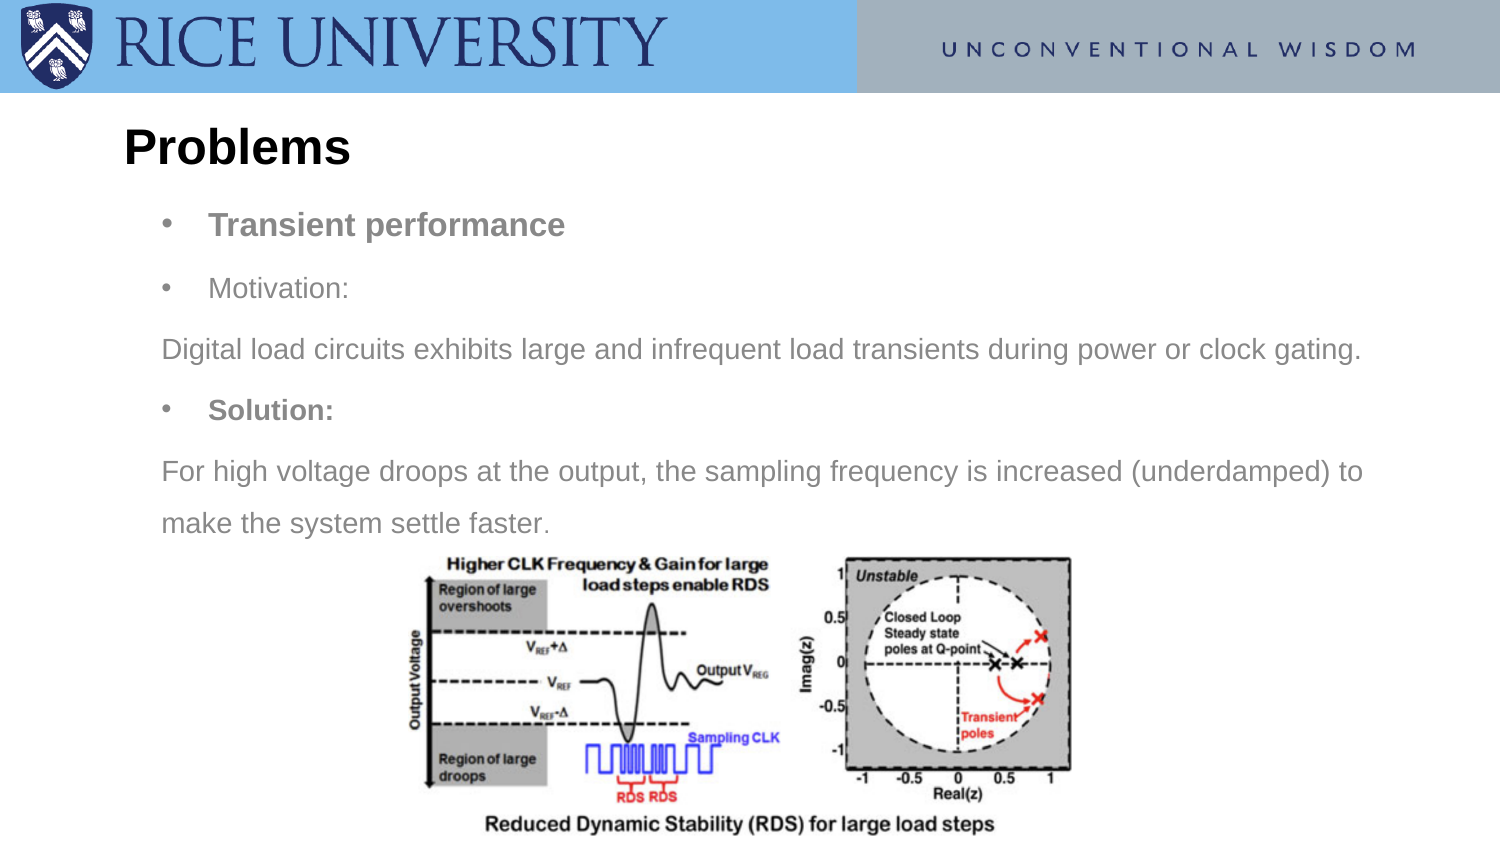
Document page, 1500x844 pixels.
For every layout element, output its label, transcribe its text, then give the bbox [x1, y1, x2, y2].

title Problems [112, 108, 1388, 192]
list Transient performance Motivation: Digital load circuits exhibits large and infrequent load transients during power or clock gating. Solution: For high voltage droops at the output, the sampling frequency is increased (underdamped) to make the system settle faster. [112, 192, 1388, 566]
picture [0, 0, 1500, 844]
